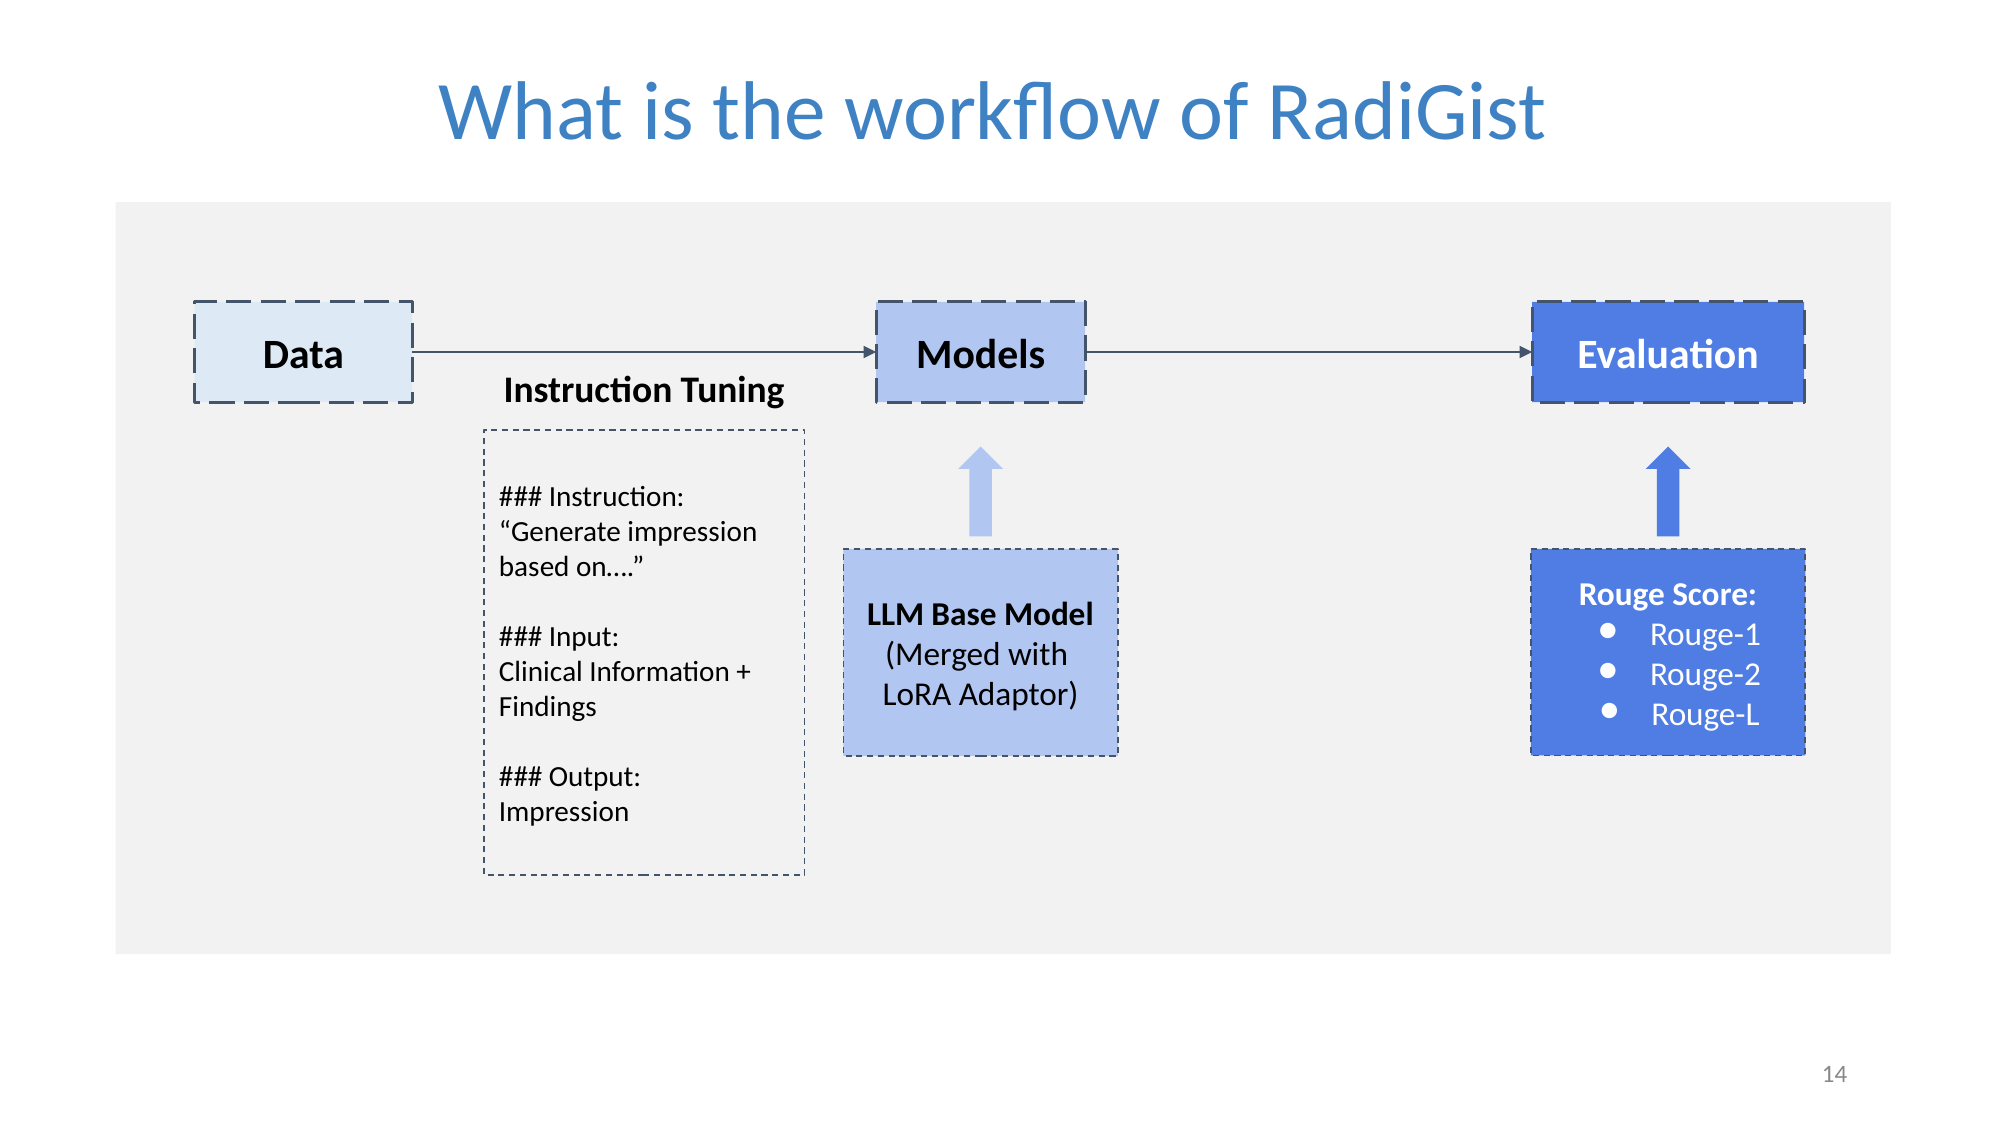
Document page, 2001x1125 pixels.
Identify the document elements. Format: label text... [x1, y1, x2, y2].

text_box What is the workflow of RadiGist [102, 3, 1903, 222]
slide_number 14 [1412, 1042, 1863, 1103]
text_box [194, 301, 1806, 876]
text_box [115, 222, 1891, 955]
